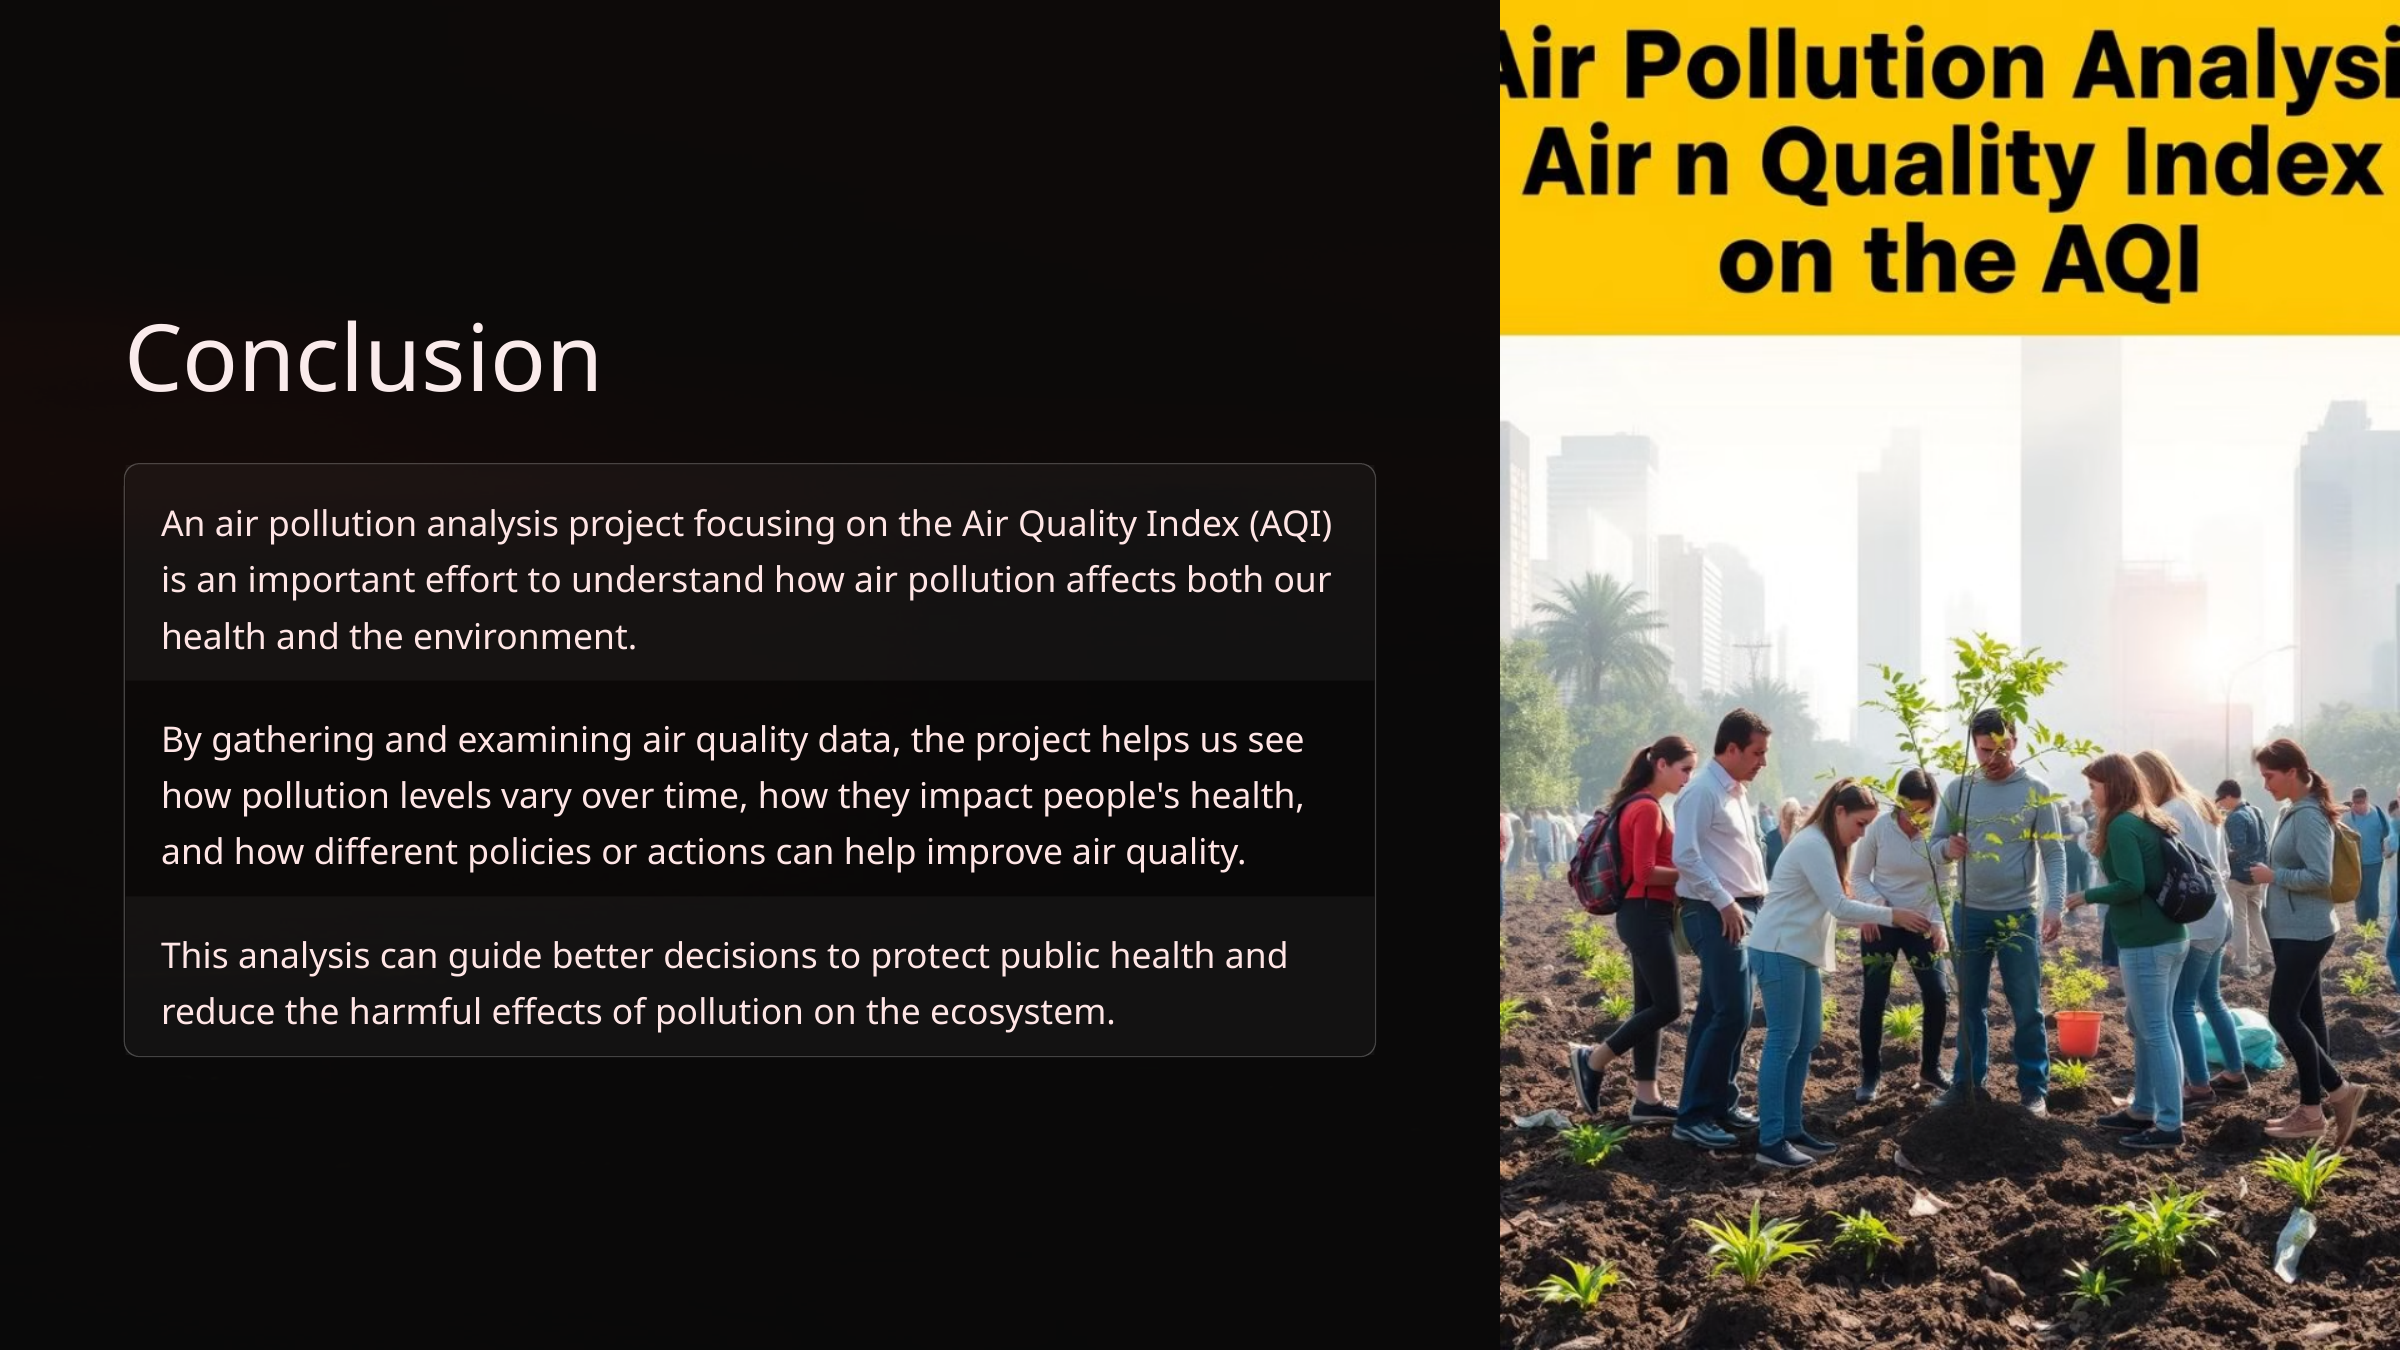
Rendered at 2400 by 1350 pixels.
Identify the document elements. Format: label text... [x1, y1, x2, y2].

text_box An air pollution analysis project focusing on the Air Quality Index (AQI) is an important effort to understand how air pollution affects both our health and the environment. [161, 487, 1339, 659]
text_box Conclusion [124, 293, 1060, 411]
text_box [125, 896, 1375, 1056]
text_box By gathering and examining air quality data, the project helps us see how pollution levels vary over time, how they impact people's health, and how different policies or actions can help improve air quality. [161, 703, 1339, 874]
picture [1499, 0, 2400, 1350]
text_box [125, 464, 1375, 680]
text_box This analysis can guide better decisions to protect public health and reduce the harmful effects of pollution on the ecosystem. [161, 918, 1339, 1033]
text_box [125, 680, 1375, 896]
